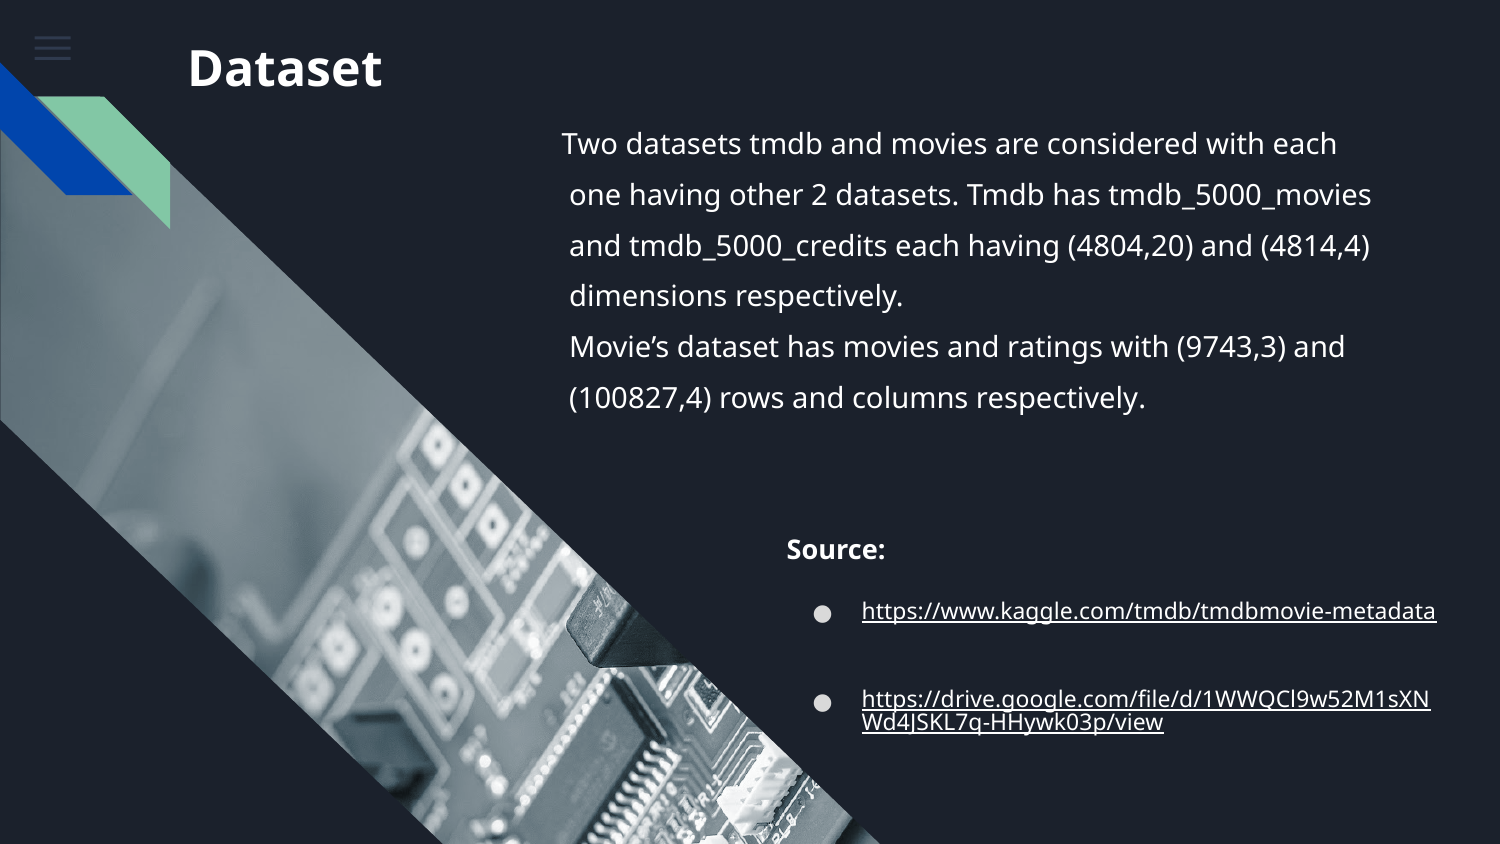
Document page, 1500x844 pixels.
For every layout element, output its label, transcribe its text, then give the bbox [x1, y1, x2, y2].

picture [0, 97, 880, 844]
title Dataset [172, 21, 1328, 173]
list Two datasets tmdb and movies are considered with each one having other 2 datasets. Tmdb has tmdb_5000_movies and tmdb_5000_credits each having (4804,20) and (4814,4) dimensions respectively. Movie’s dataset has movies and ratings with (9743,3) and (100827,4) rows and columns respectively. Source: https://www.kaggle.com/tmdb/tmdbmovie-metadata https://drive.google.com/file/d/1WWQCl9w52M1sXNWd4JSKL7q-HHywk03p/view [546, 59, 1454, 549]
